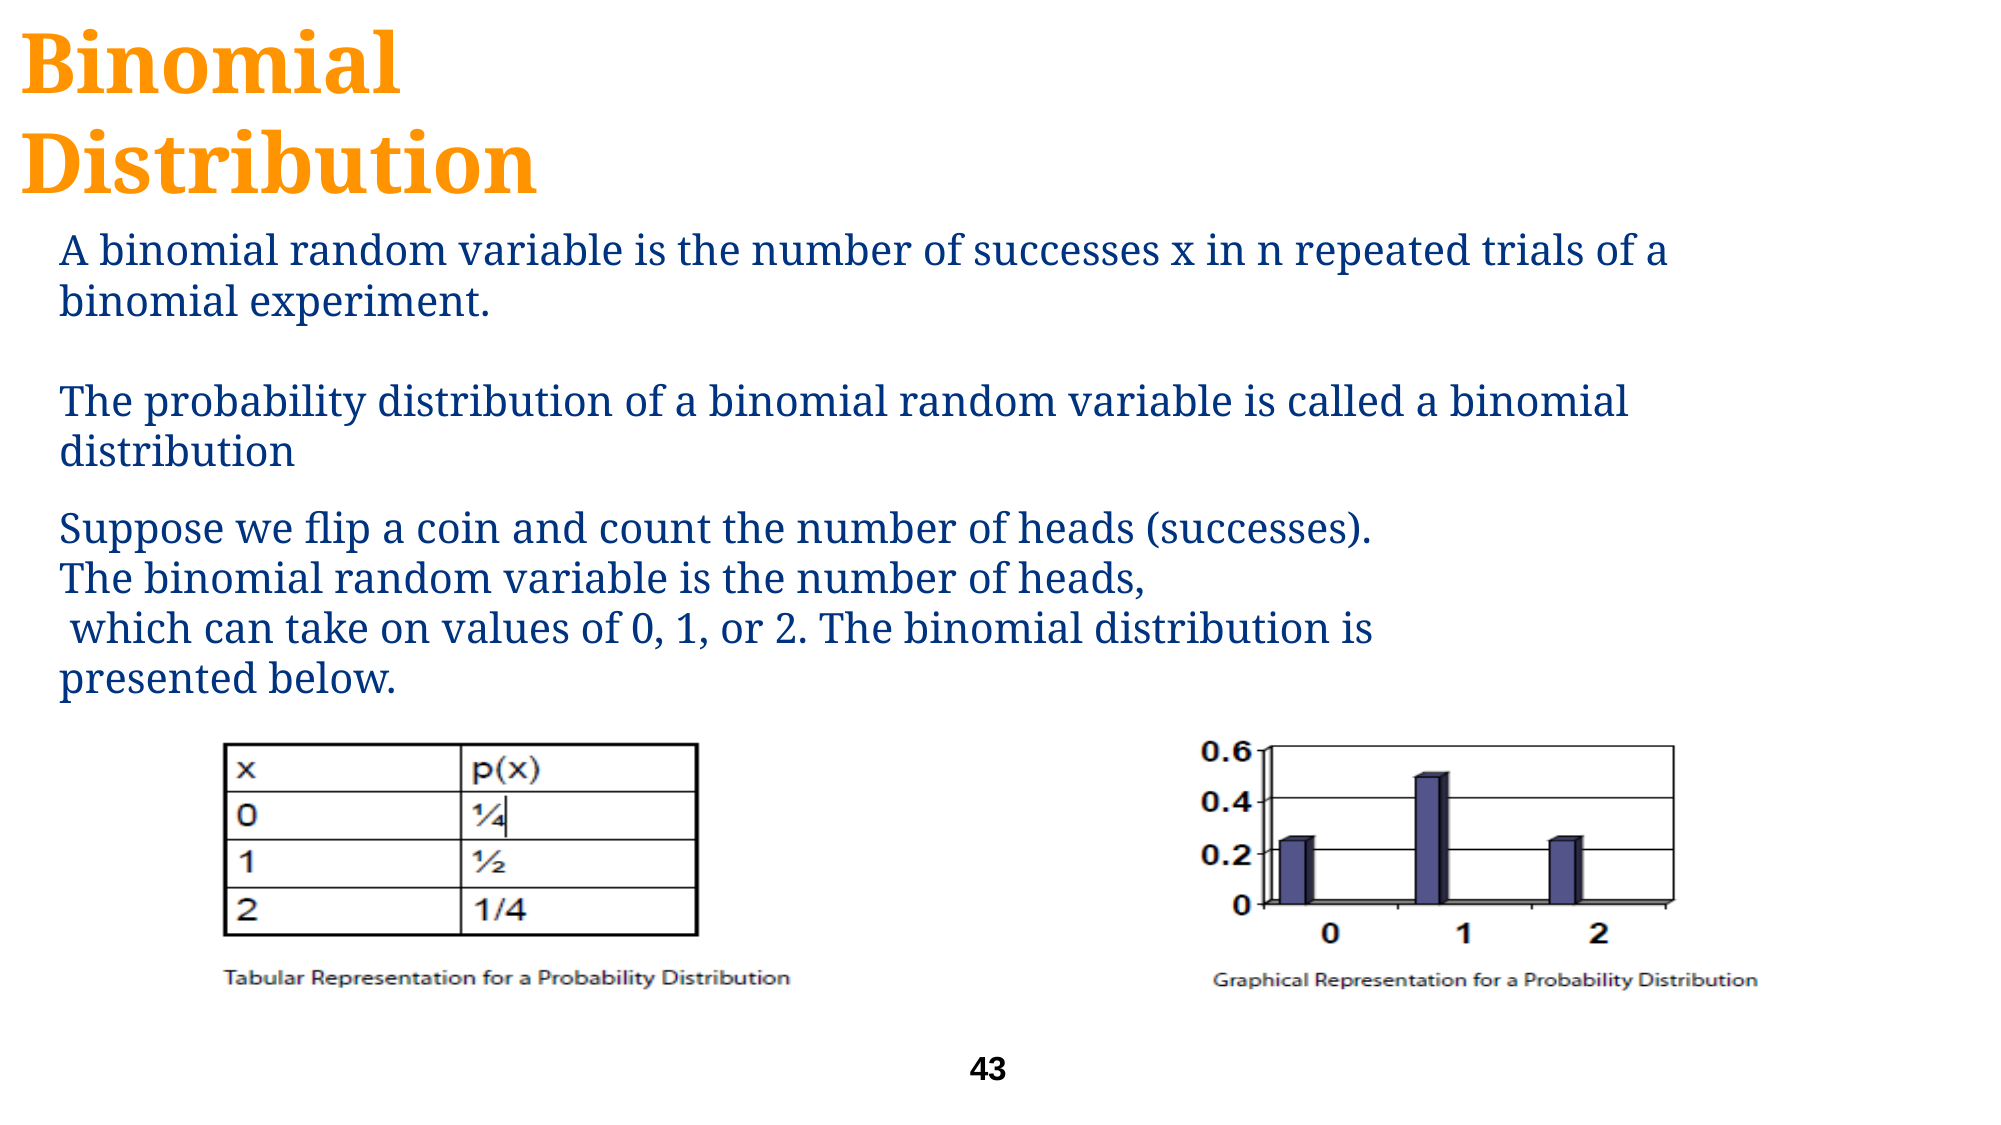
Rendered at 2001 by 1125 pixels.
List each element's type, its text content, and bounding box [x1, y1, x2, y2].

text_box A binomial random variable is the number of successes x in n repeated trials of a binomial experiment. The probability distribution of a binomial random variable is called a binomial distribution [39, 214, 1725, 485]
picture [1173, 716, 1811, 1016]
text_box Binomial Distribution [0, 0, 828, 220]
picture [196, 716, 836, 1012]
text_box Suppose we flip a coin and count the number of heads (successes). The binomial random variable is the number of heads, which can take on values of 0, 1, or 2. The binomial distribution is presented below. [39, 491, 1536, 712]
